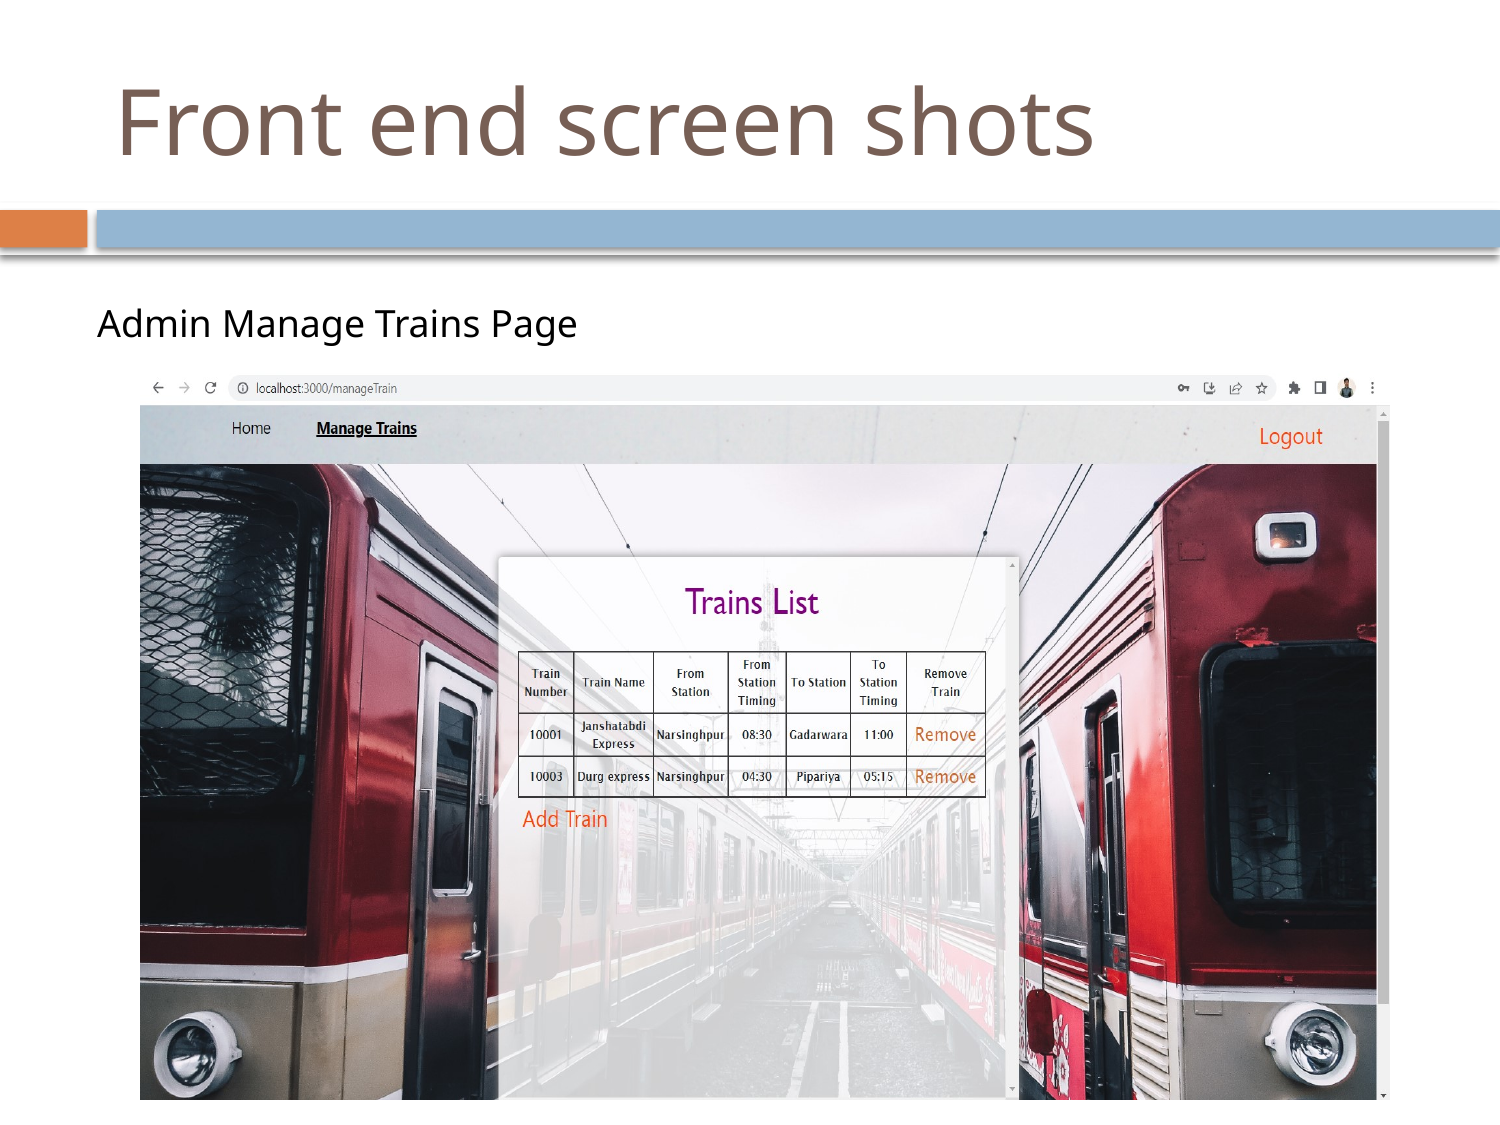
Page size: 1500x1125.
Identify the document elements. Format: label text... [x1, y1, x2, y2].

title Front end screen shots [99, 37, 1438, 200]
text_box Admin Manage Trains Page [82, 292, 809, 353]
picture [140, 371, 1391, 1100]
